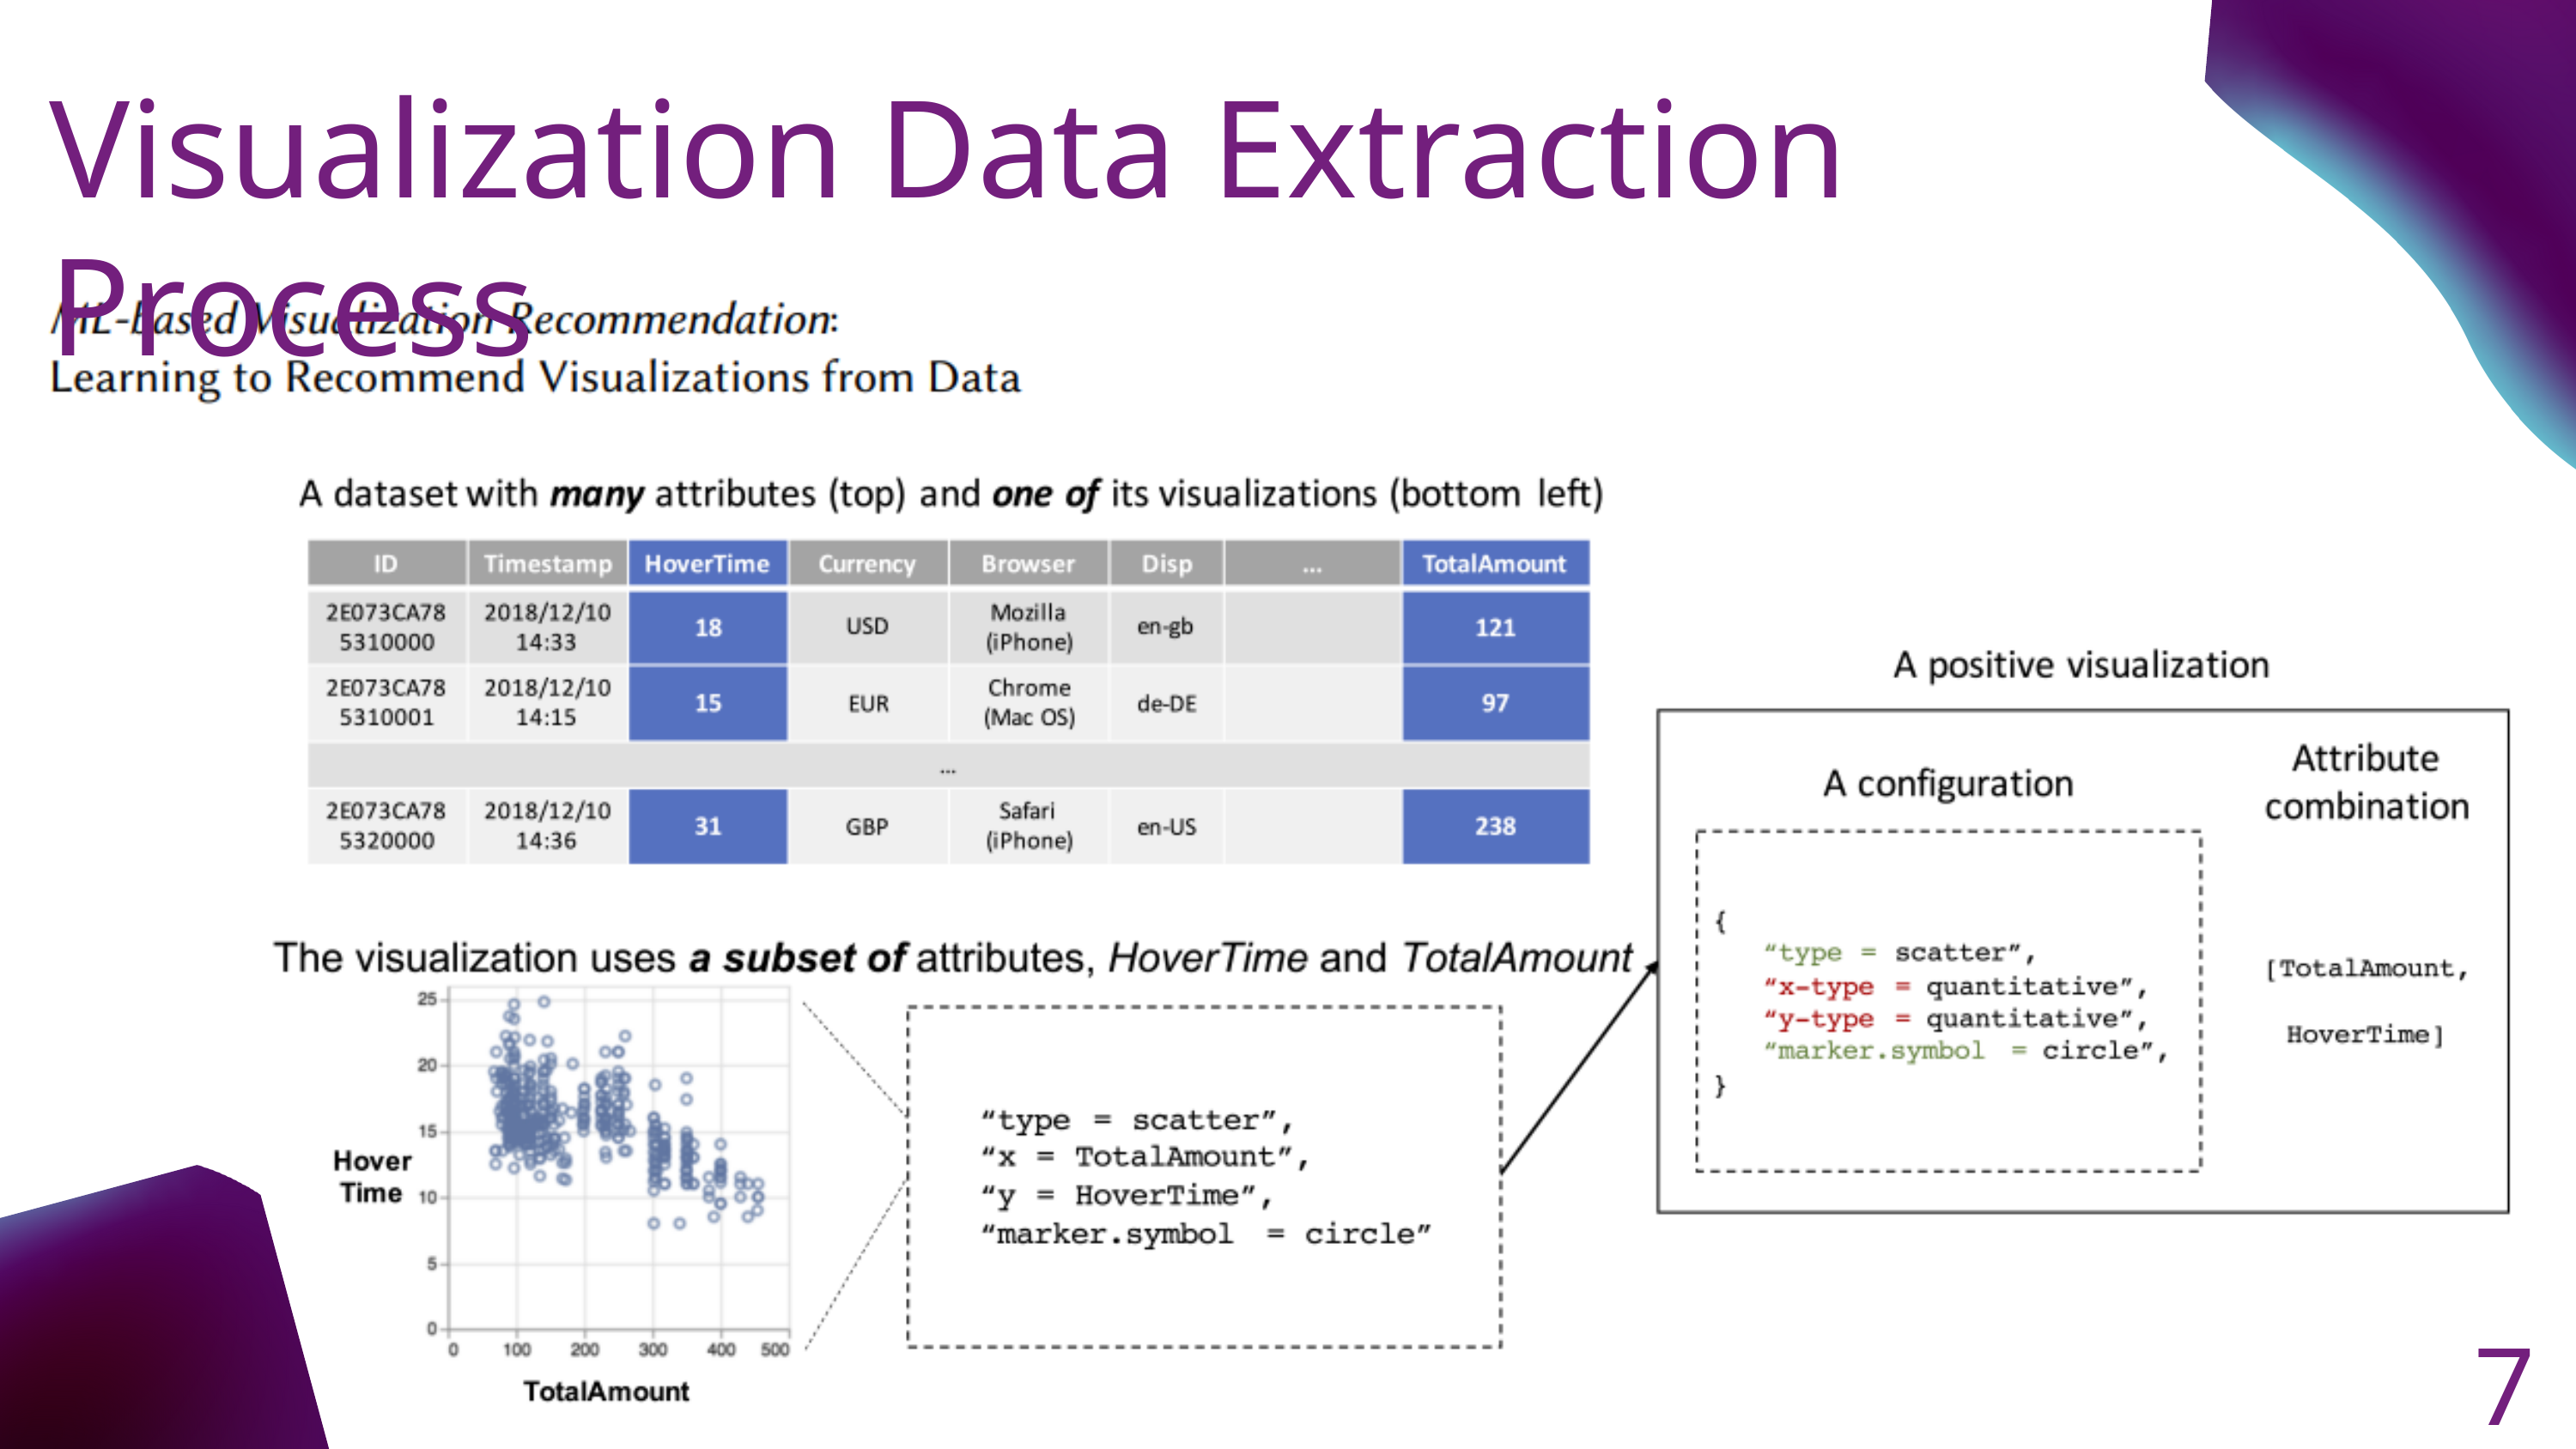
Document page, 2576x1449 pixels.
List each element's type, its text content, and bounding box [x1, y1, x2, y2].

text_box [0, 1150, 330, 1449]
text_box Visualization Data Extraction Process [49, 65, 2347, 384]
text_box [0, 218, 2568, 1449]
text_box 7 [2474, 1320, 2576, 1447]
text_box [2170, 0, 2576, 499]
